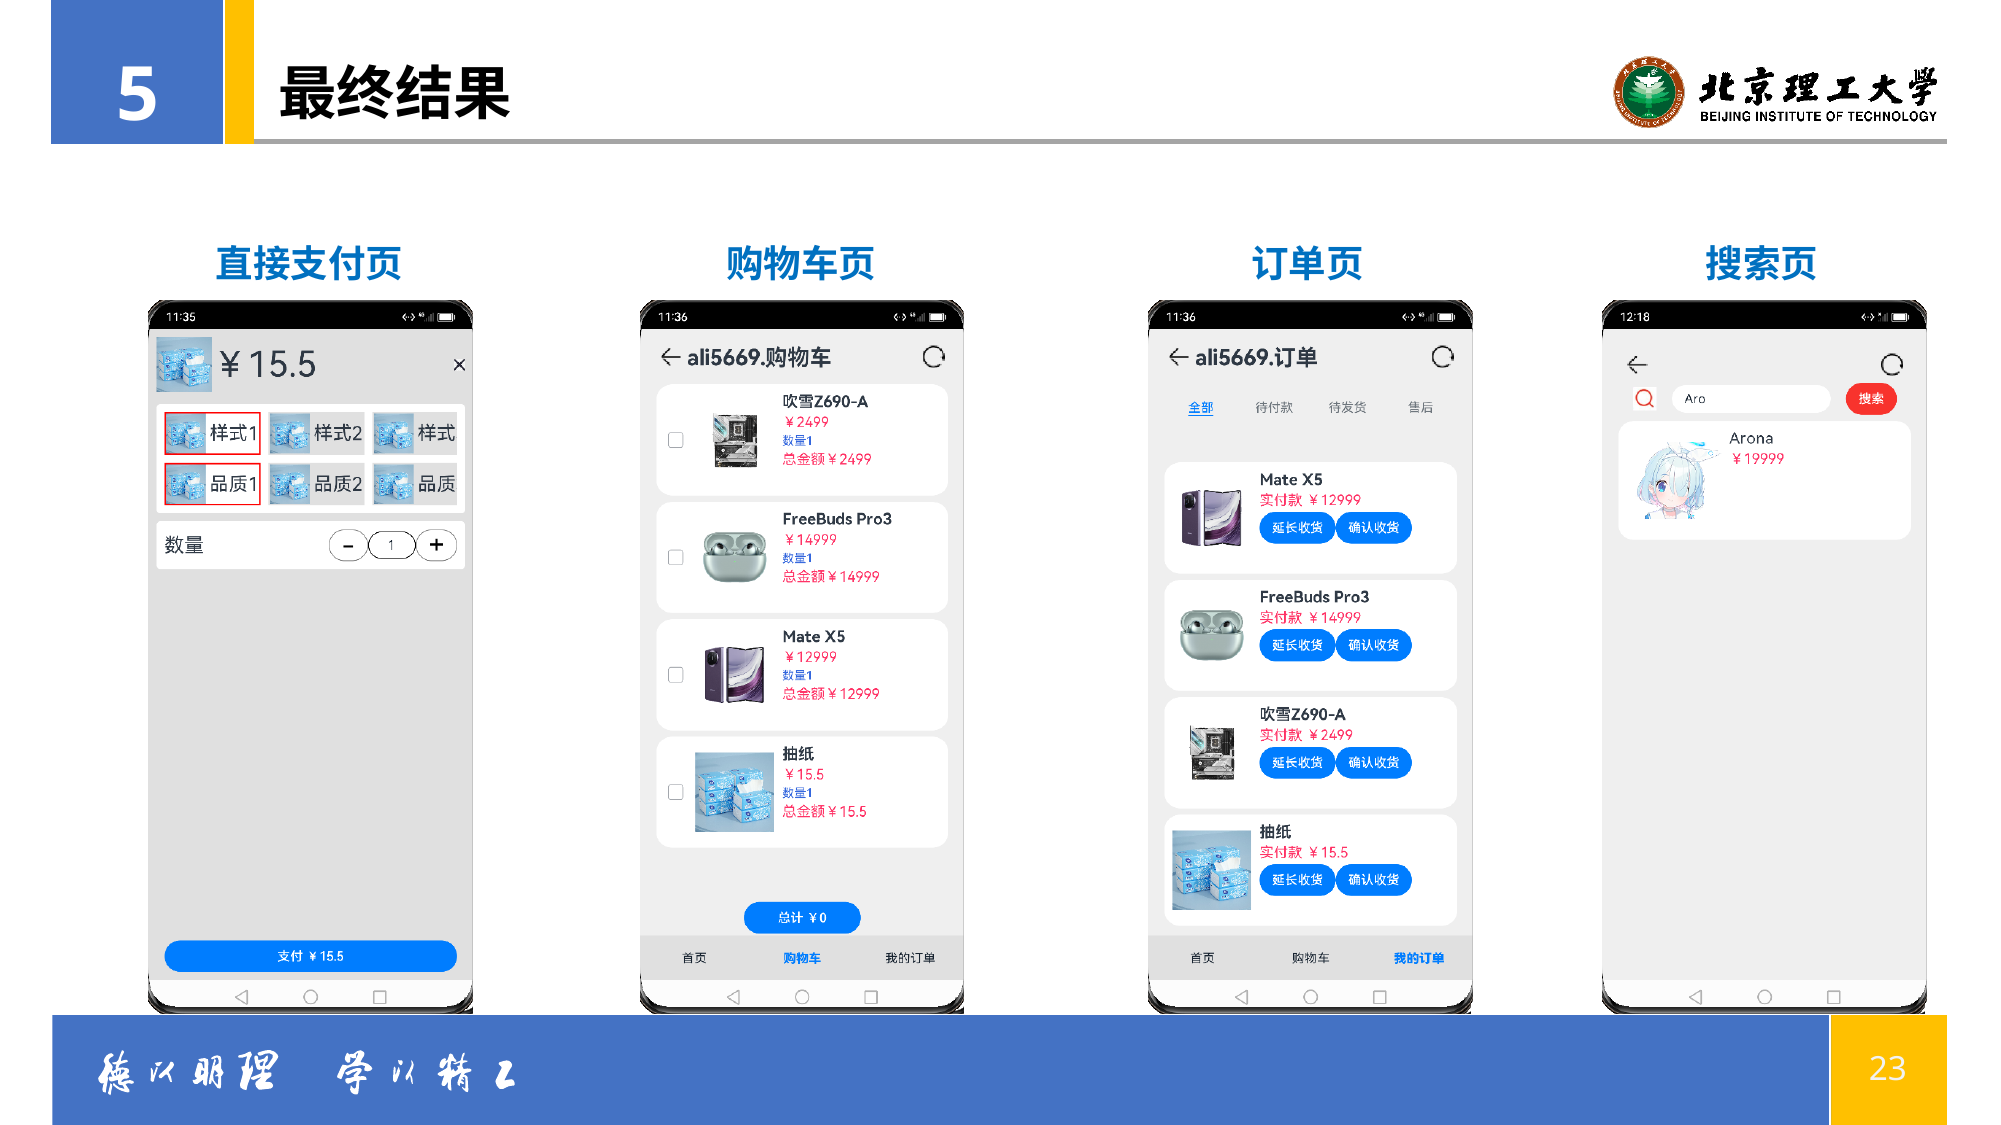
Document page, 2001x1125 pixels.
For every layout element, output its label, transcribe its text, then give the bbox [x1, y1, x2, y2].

text_box 5 [58, 38, 218, 144]
picture [1148, 300, 1473, 1014]
picture [1682, 56, 1937, 128]
picture [148, 300, 473, 1014]
text_box 直接支付页 [201, 233, 421, 293]
text_box 搜索页 [1690, 233, 1839, 293]
picture [1602, 300, 1927, 1014]
text_box 购物车页 [711, 233, 893, 293]
text_box 订单页 [1236, 233, 1385, 293]
picture [640, 300, 964, 1014]
title 最终结果 [263, 56, 1682, 136]
